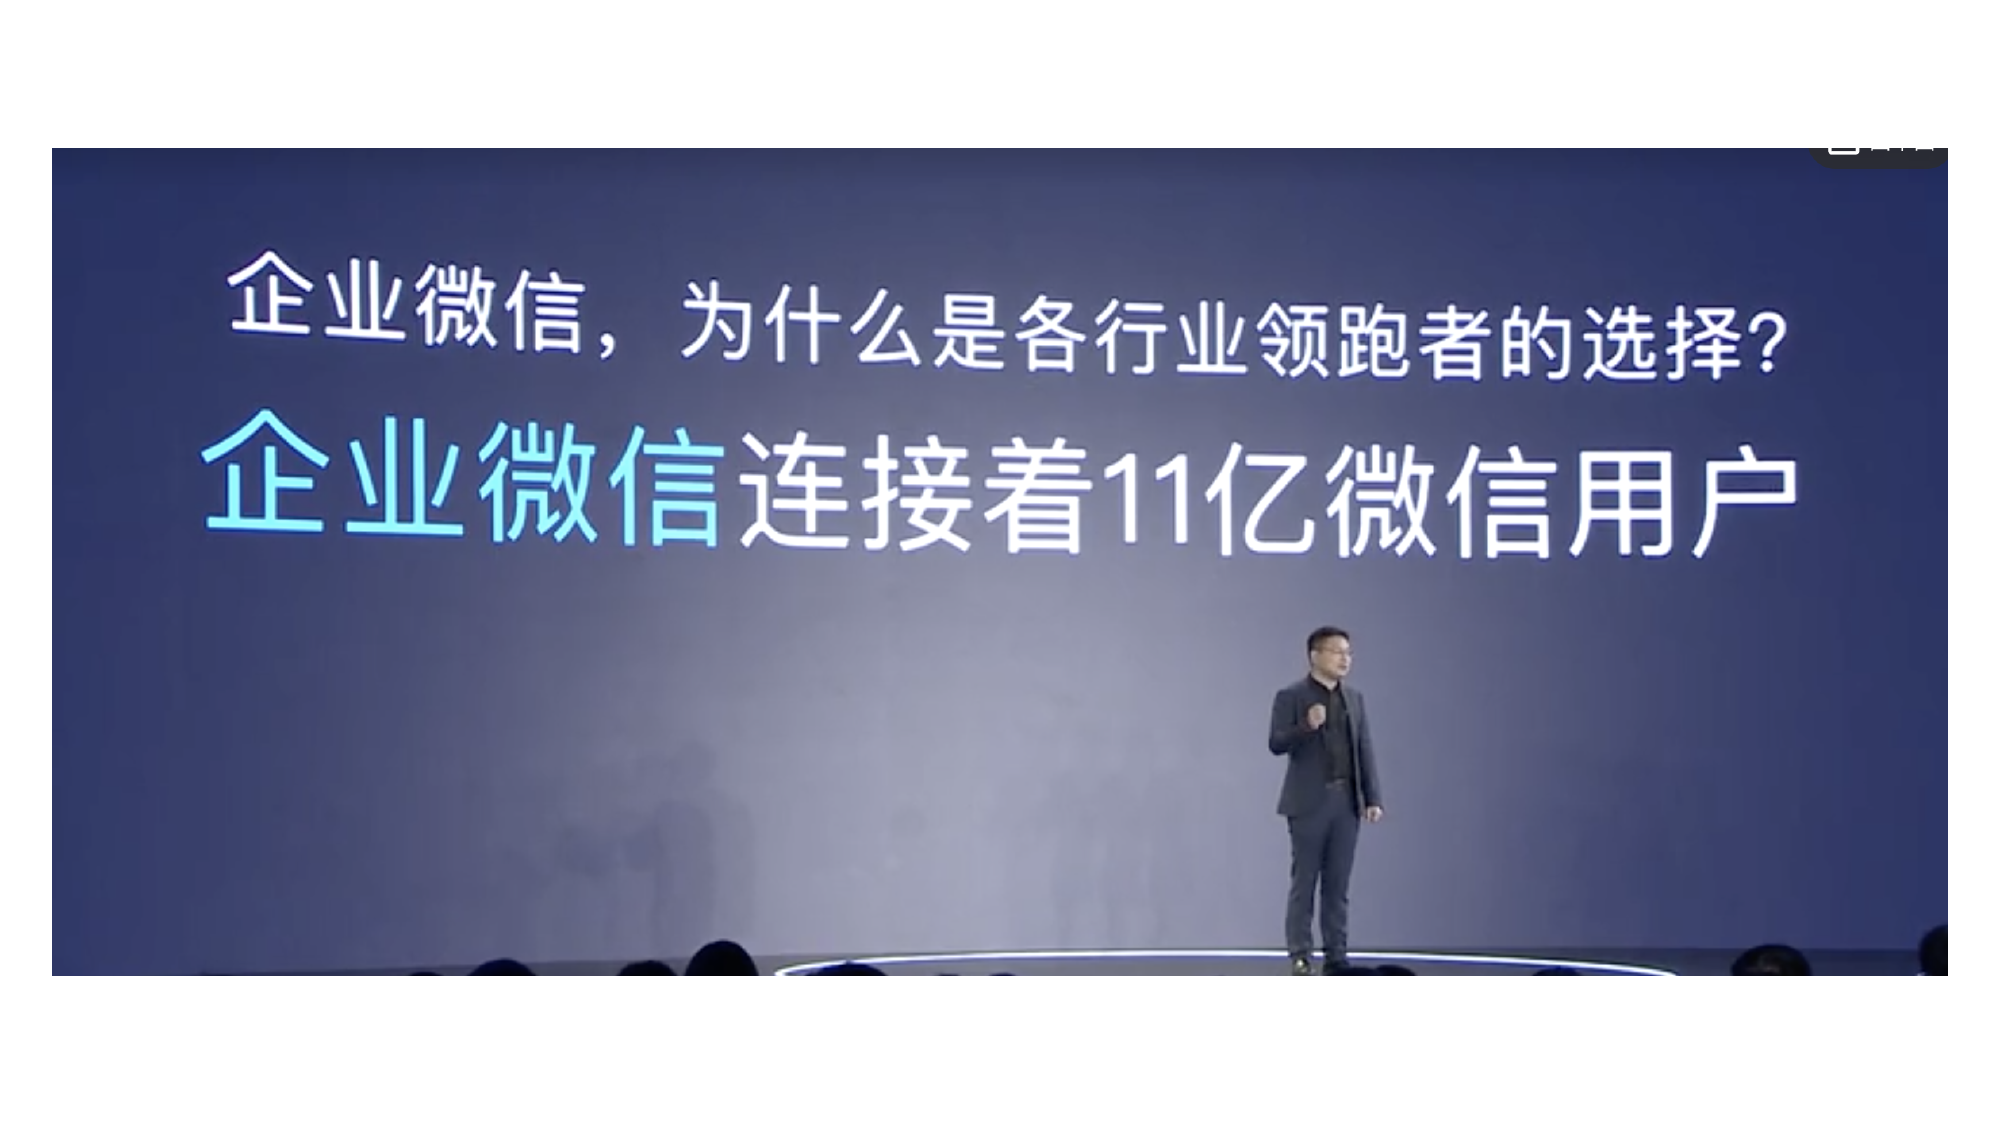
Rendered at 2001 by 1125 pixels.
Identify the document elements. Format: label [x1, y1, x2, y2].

picture [51, 148, 1949, 976]
